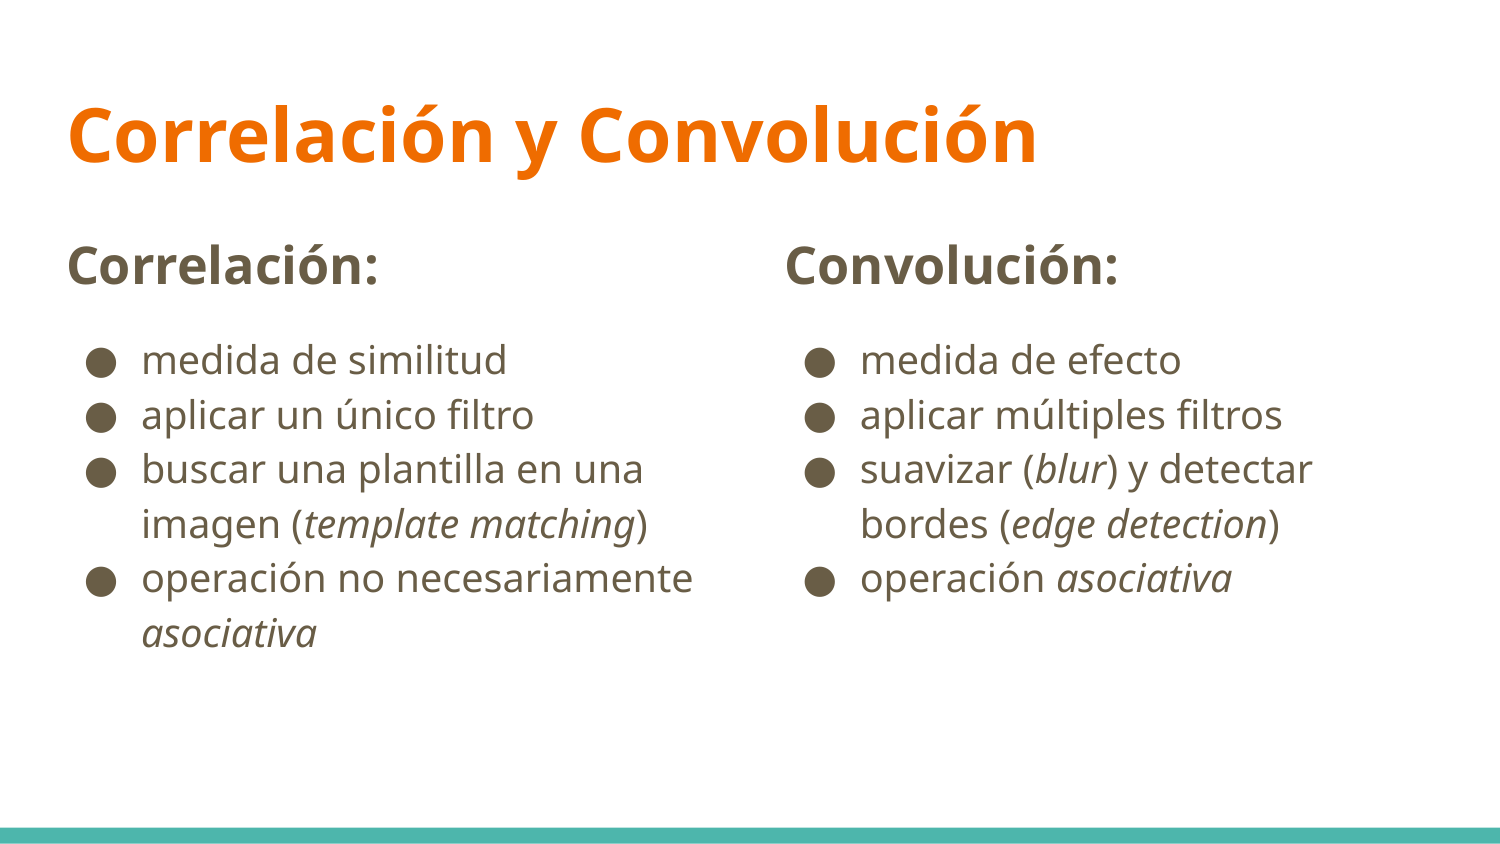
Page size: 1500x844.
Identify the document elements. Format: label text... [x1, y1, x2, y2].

list Correlación: medida de similitud aplicar un único filtro buscar una plantilla en una imagen (template matching) operación no necesariamente asociativa [51, 207, 731, 750]
title Correlación y Convolución [51, 72, 1449, 189]
list Convolución: medida de efecto aplicar múltiples filtros suavizar (blur) y detectar bordes (edge detection) operación asociativa [769, 207, 1449, 750]
